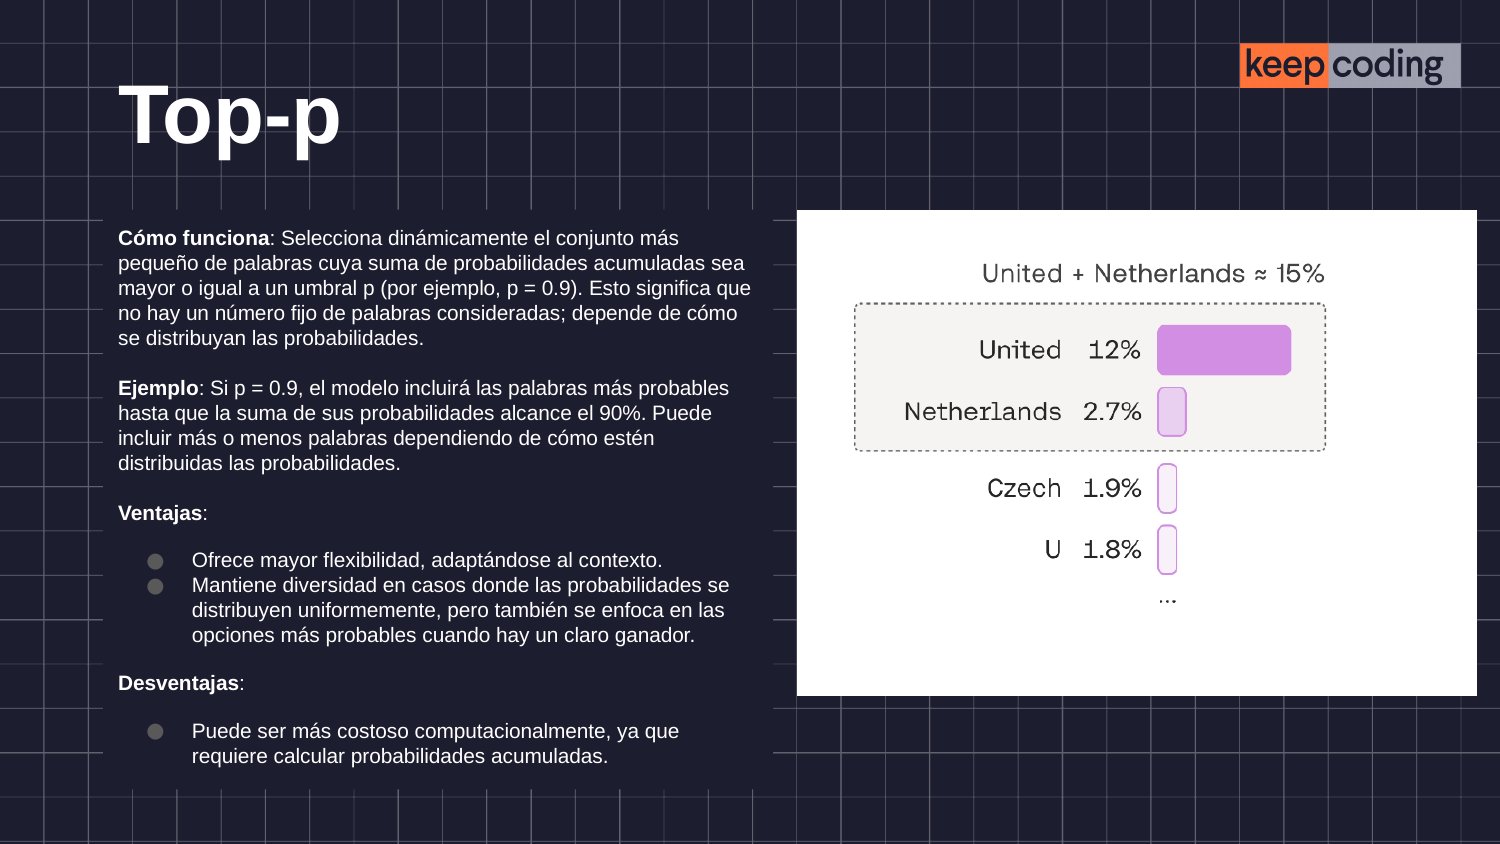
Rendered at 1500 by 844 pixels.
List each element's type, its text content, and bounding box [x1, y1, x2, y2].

picture [796, 209, 1477, 696]
picture [1240, 43, 1461, 88]
list Cómo funciona: Selecciona dinámicamente el conjunto más pequeño de palabras cuya suma de probabilidades acumuladas sea mayor o igual a un umbral p (por ejemplo, p = 0.9). Esto significa que no hay un número fijo de palabras consideradas; depende de cómo se distribuyan las probabilidades. Ejemplo: Si p = 0.9, el modelo incluirá las palabras más probables hasta que la suma de sus probabilidades alcance el 90%. Puede incluir más o menos palabras dependiendo de cómo estén distribuidas las probabilidades. Ventajas: Ofrece mayor flexibilidad, adaptándose al contexto. Mantiene diversidad en casos donde las probabilidades se distribuyen uniformemente, pero también se enfoca en las opciones más probables cuando hay un claro ganador. Desventajas: Puede ser más costoso computacionalmente, ya que requiere calcular probabilidades acumuladas. [103, 209, 774, 790]
title Top-p [103, 45, 1225, 208]
